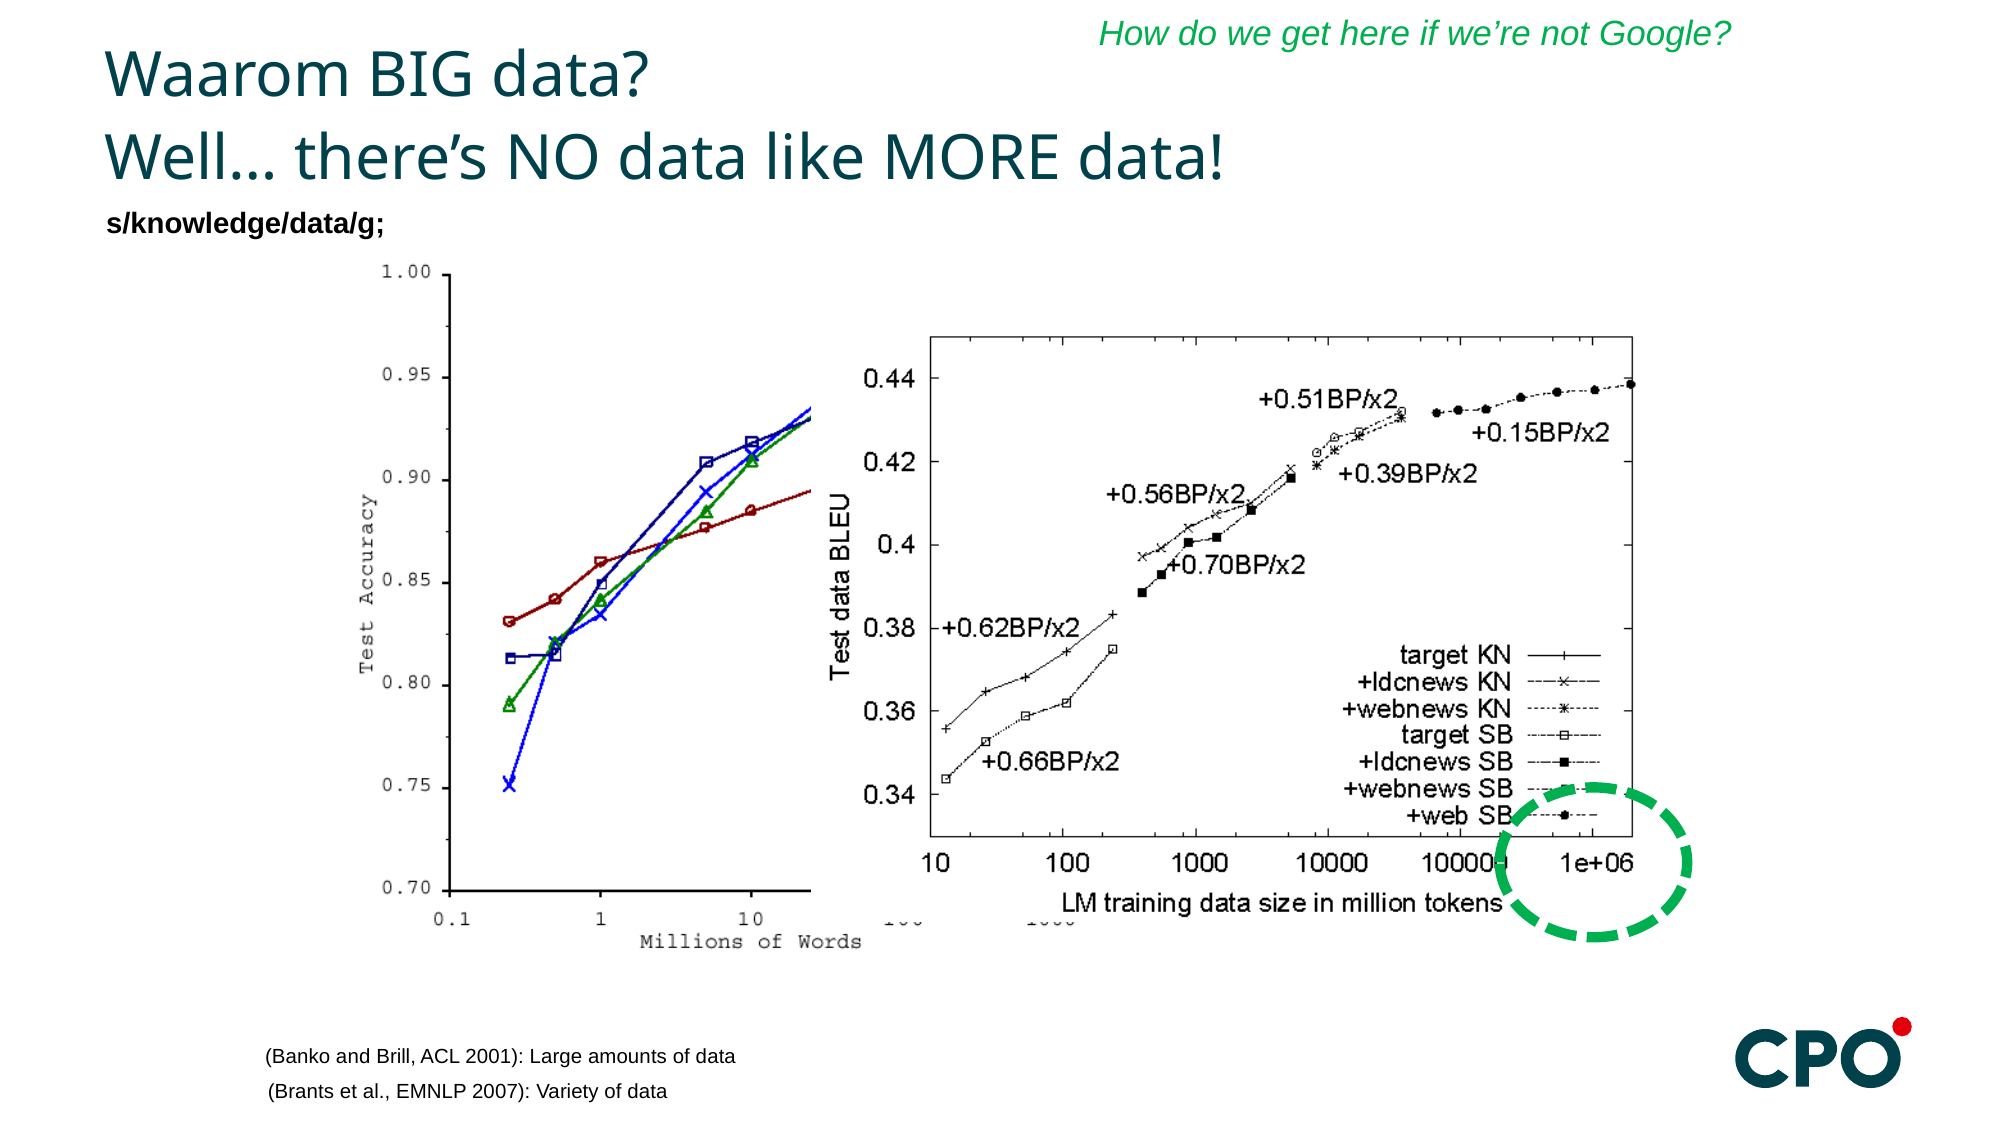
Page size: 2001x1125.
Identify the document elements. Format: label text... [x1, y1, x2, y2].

title Waarom BIG data? Well… there’s NO data like MORE data! [89, 64, 1908, 153]
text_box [250, 312, 1678, 1111]
text_box How do we get here if we’re not Google? [1083, 2, 1747, 60]
text_box [1678, 830, 1688, 895]
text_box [250, 246, 1233, 312]
text_box s/knowledge/data/g; [91, 196, 401, 247]
